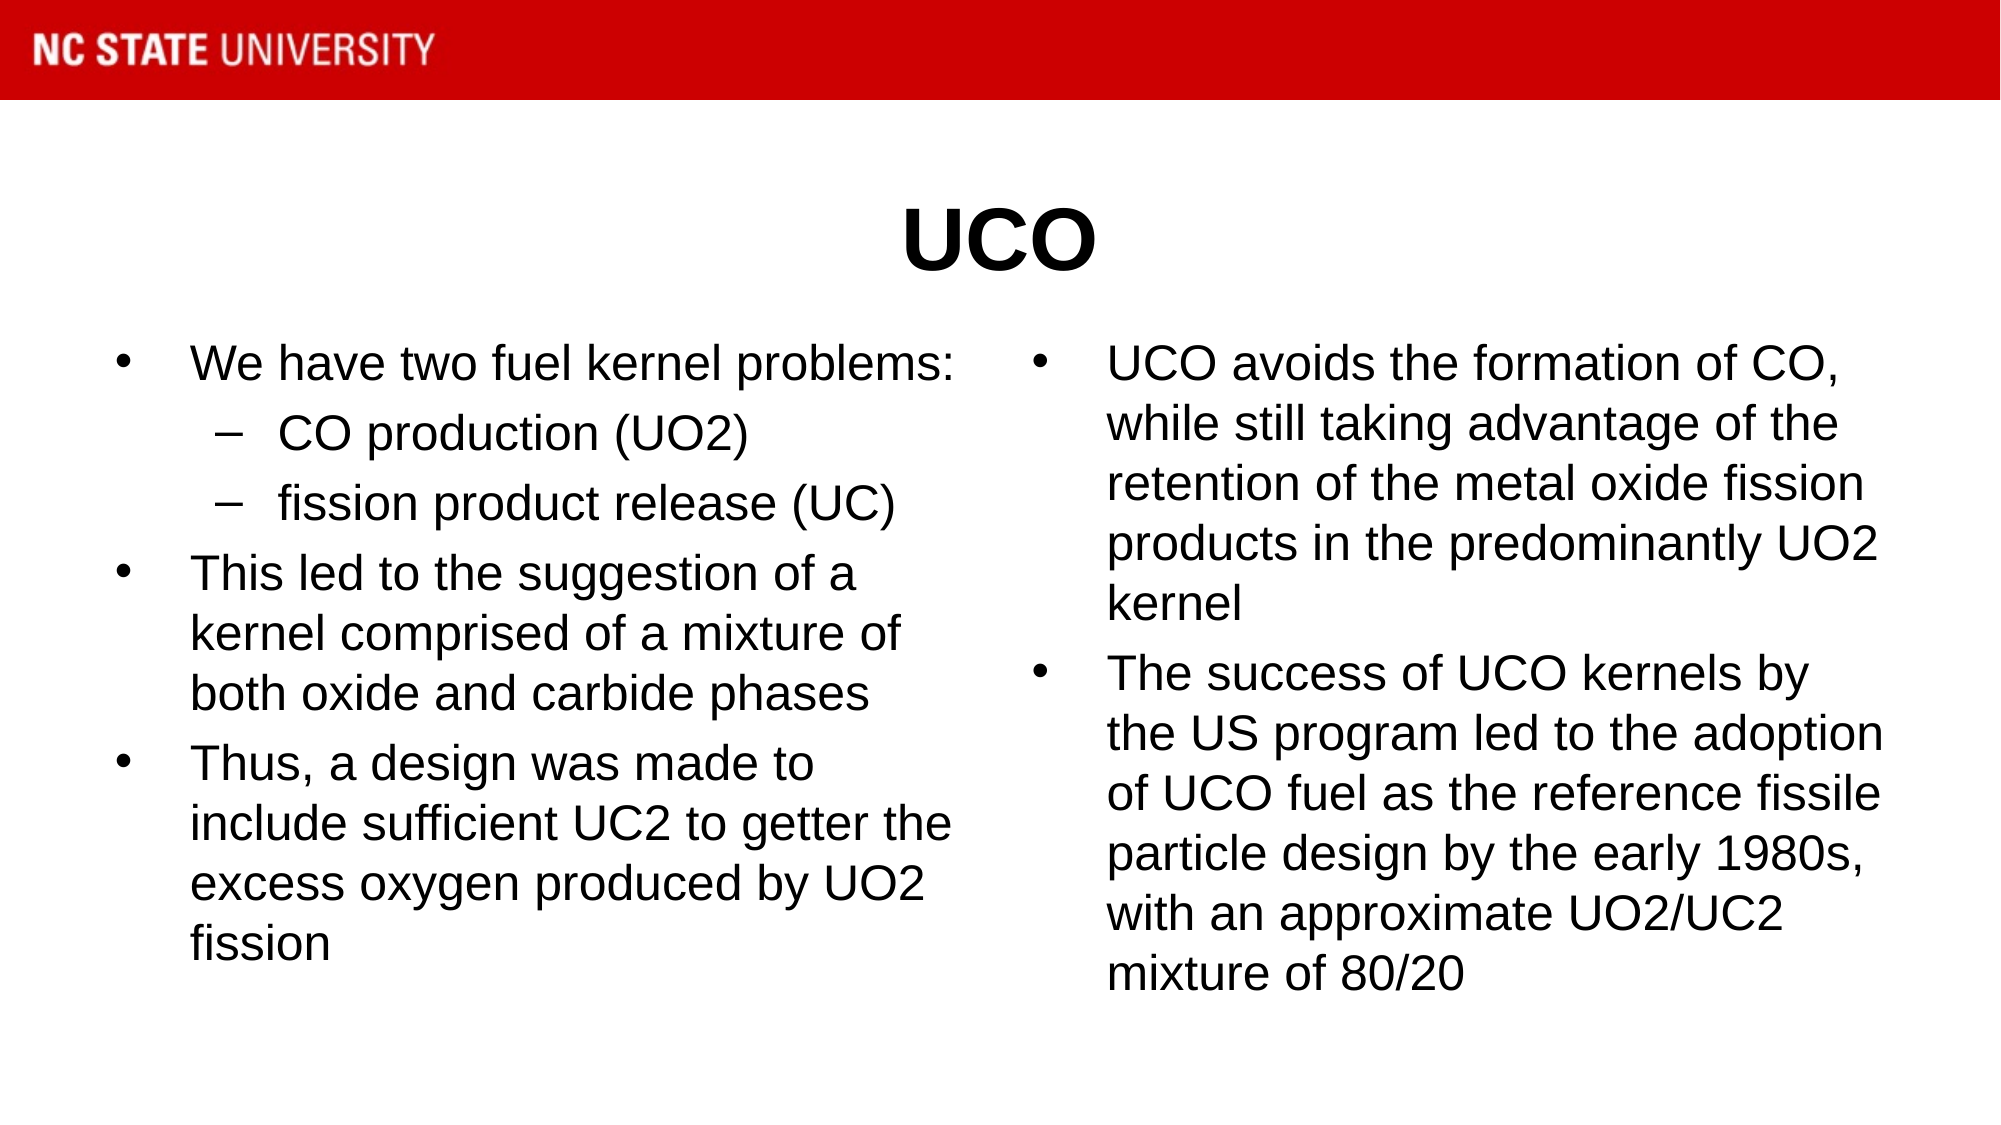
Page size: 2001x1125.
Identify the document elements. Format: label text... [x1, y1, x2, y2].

list We have two fuel kernel problems: CO production (UO2) fission product release (UC) This led to the suggestion of a kernel comprised of a mixture of both oxide and carbide phases Thus, a design was made to include sufficient UC2 to getter the excess oxygen produced by UO2 fission [99, 322, 984, 1005]
title UCO [99, 147, 1900, 323]
list UCO avoids the formation of CO, while still taking advantage of the retention of the metal oxide fission products in the predominantly UO2 kernel The success of UCO kernels by the US program led to the adoption of UCO fuel as the reference fissile particle design by the early 1980s, with an approximate UO2/UC2 mixture of 80/20 [1016, 322, 1900, 1005]
picture [0, 0, 2001, 100]
